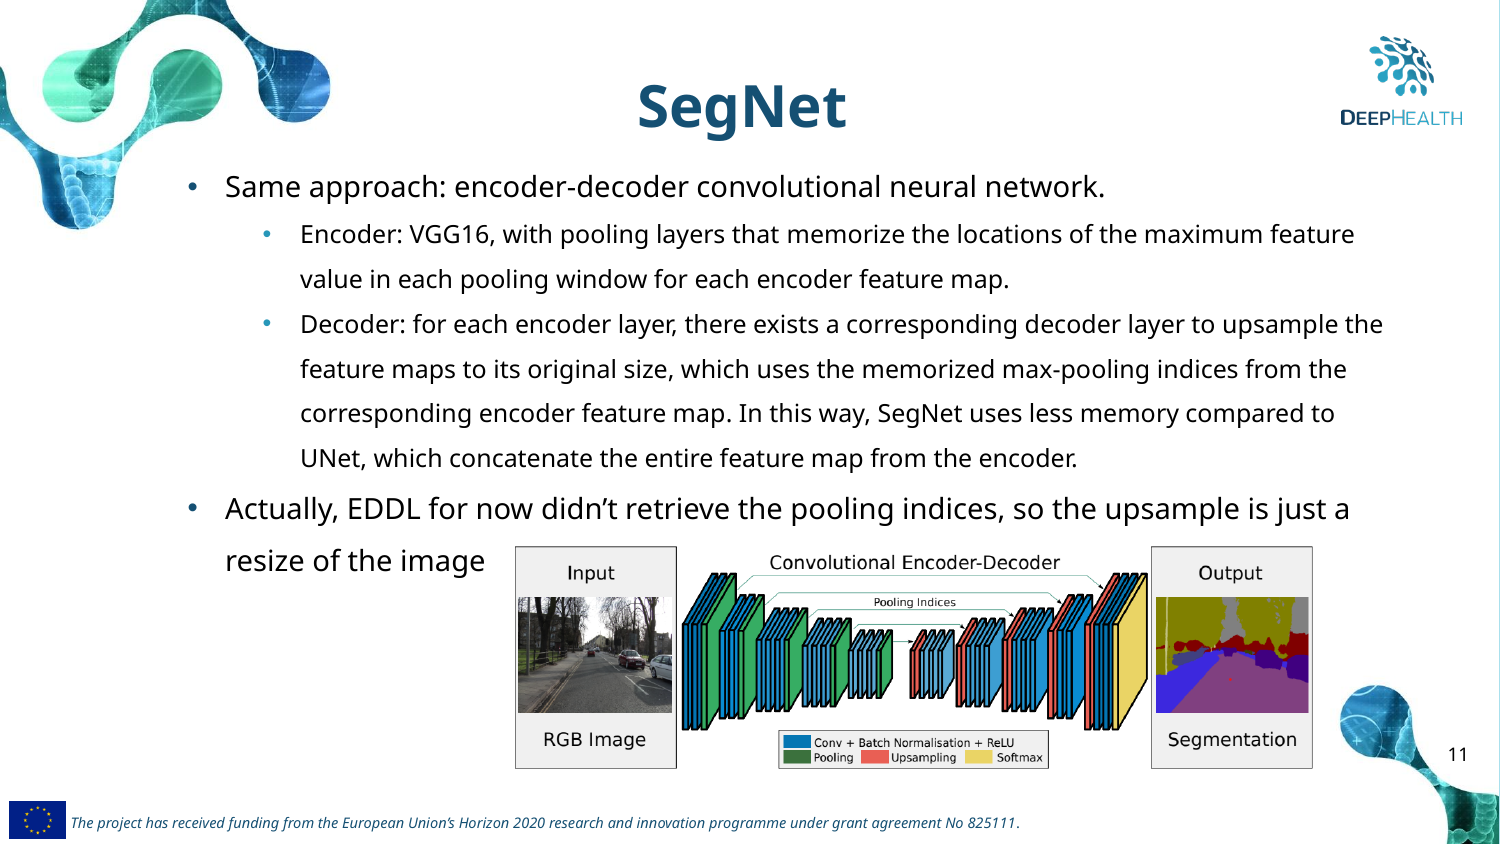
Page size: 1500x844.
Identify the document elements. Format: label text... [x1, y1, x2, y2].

list Same approach: encoder-decoder convolutional neural network. Encoder: VGG16, with pooling layers that memorize the locations of the maximum feature value in each pooling window for each encoder feature map. Decoder: for each encoder layer, there exists a corresponding decoder layer to upsample the feature maps to its original size, which uses the memorized max-pooling indices from the corresponding encoder feature map. In this way, SegNet uses less memory compared to UNet, which concatenate the entire feature map from the encoder. Actually, EDDL for now didn’t retrieve the pooling indices, so the upsample is just a resize of the image [172, 143, 1410, 439]
picture [0, 0, 1499, 844]
list SegNet [296, 69, 1204, 141]
